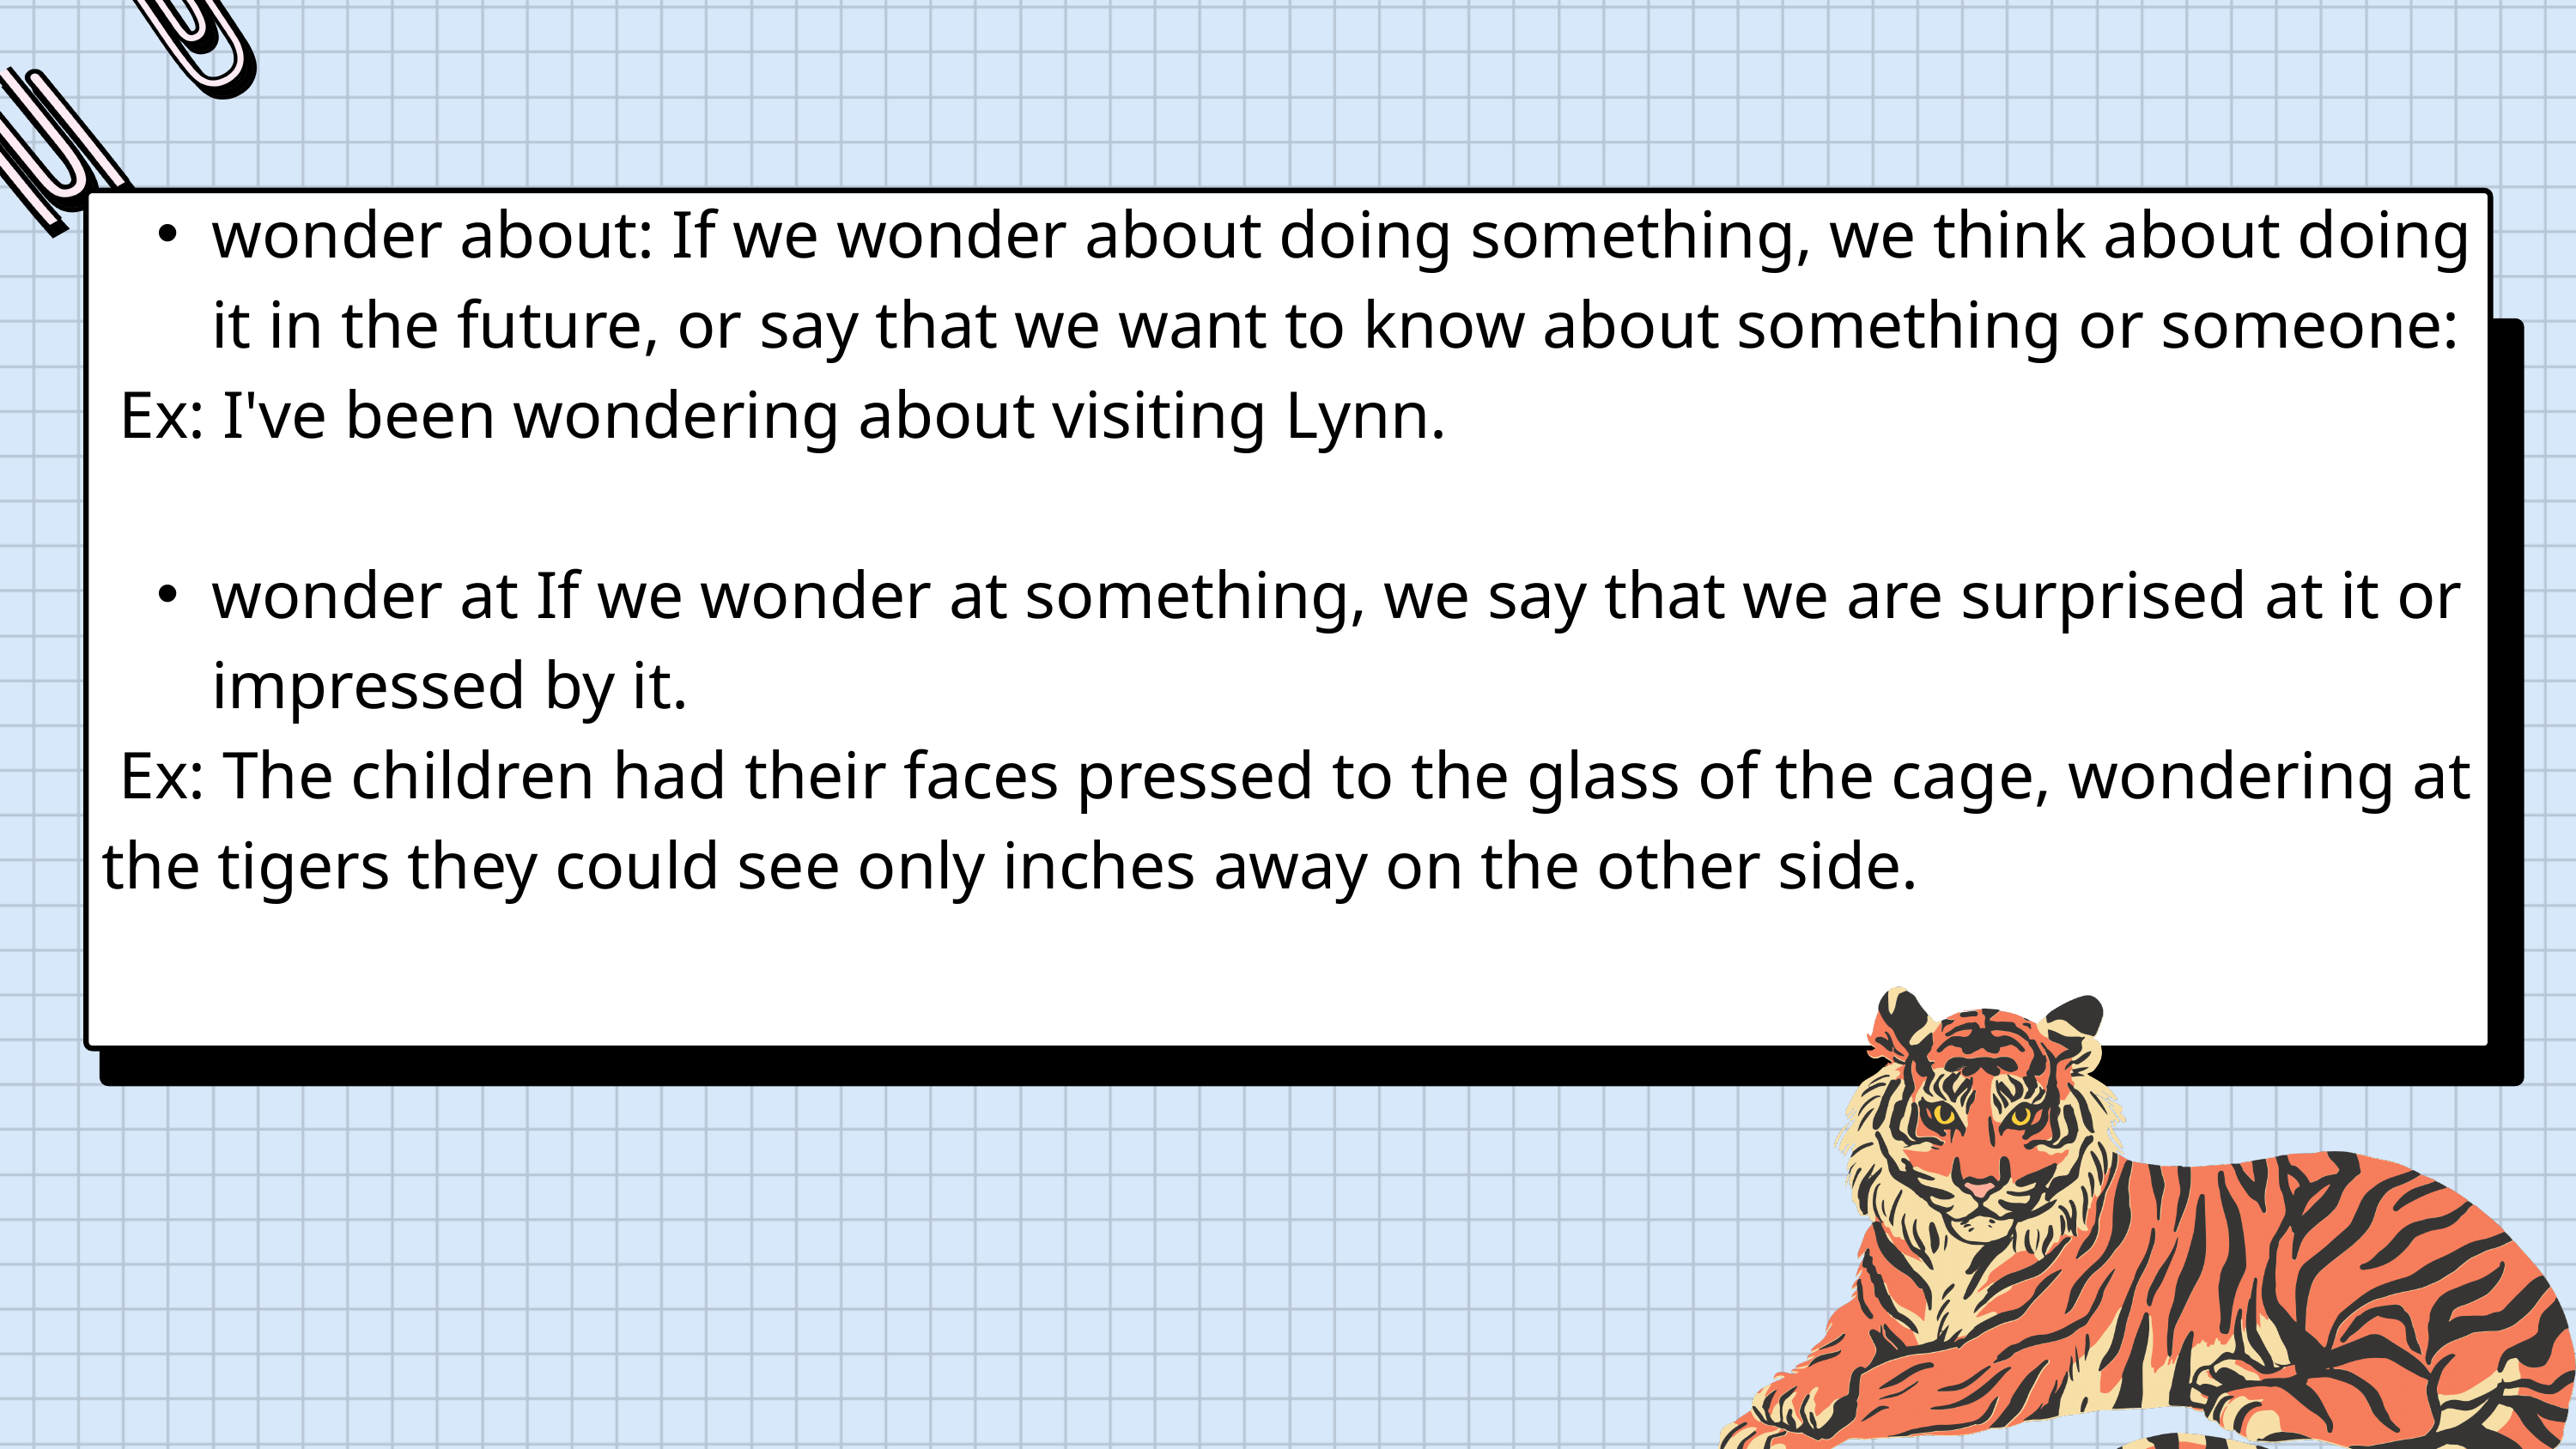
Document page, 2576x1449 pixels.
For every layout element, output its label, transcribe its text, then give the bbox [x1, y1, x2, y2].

text_box [262, 0, 2576, 986]
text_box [0, 0, 258, 270]
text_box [85, 190, 2491, 1049]
text_box [0, 276, 1717, 1449]
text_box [101, 320, 2522, 1084]
text_box wonder about: If we wonder about doing something, we think about doing it in the future, or say that we want to know about something or someone: Ex: I've been wondering about visiting Lynn. wonder at If we wonder at something, we say that we are surprised at it or impressed by it. Ex: The children had their faces pressed to the glass of the cage, wondering at the tigers they could see only inches away on the other side. [262, 180, 2474, 187]
text_box [1717, 986, 2576, 1449]
